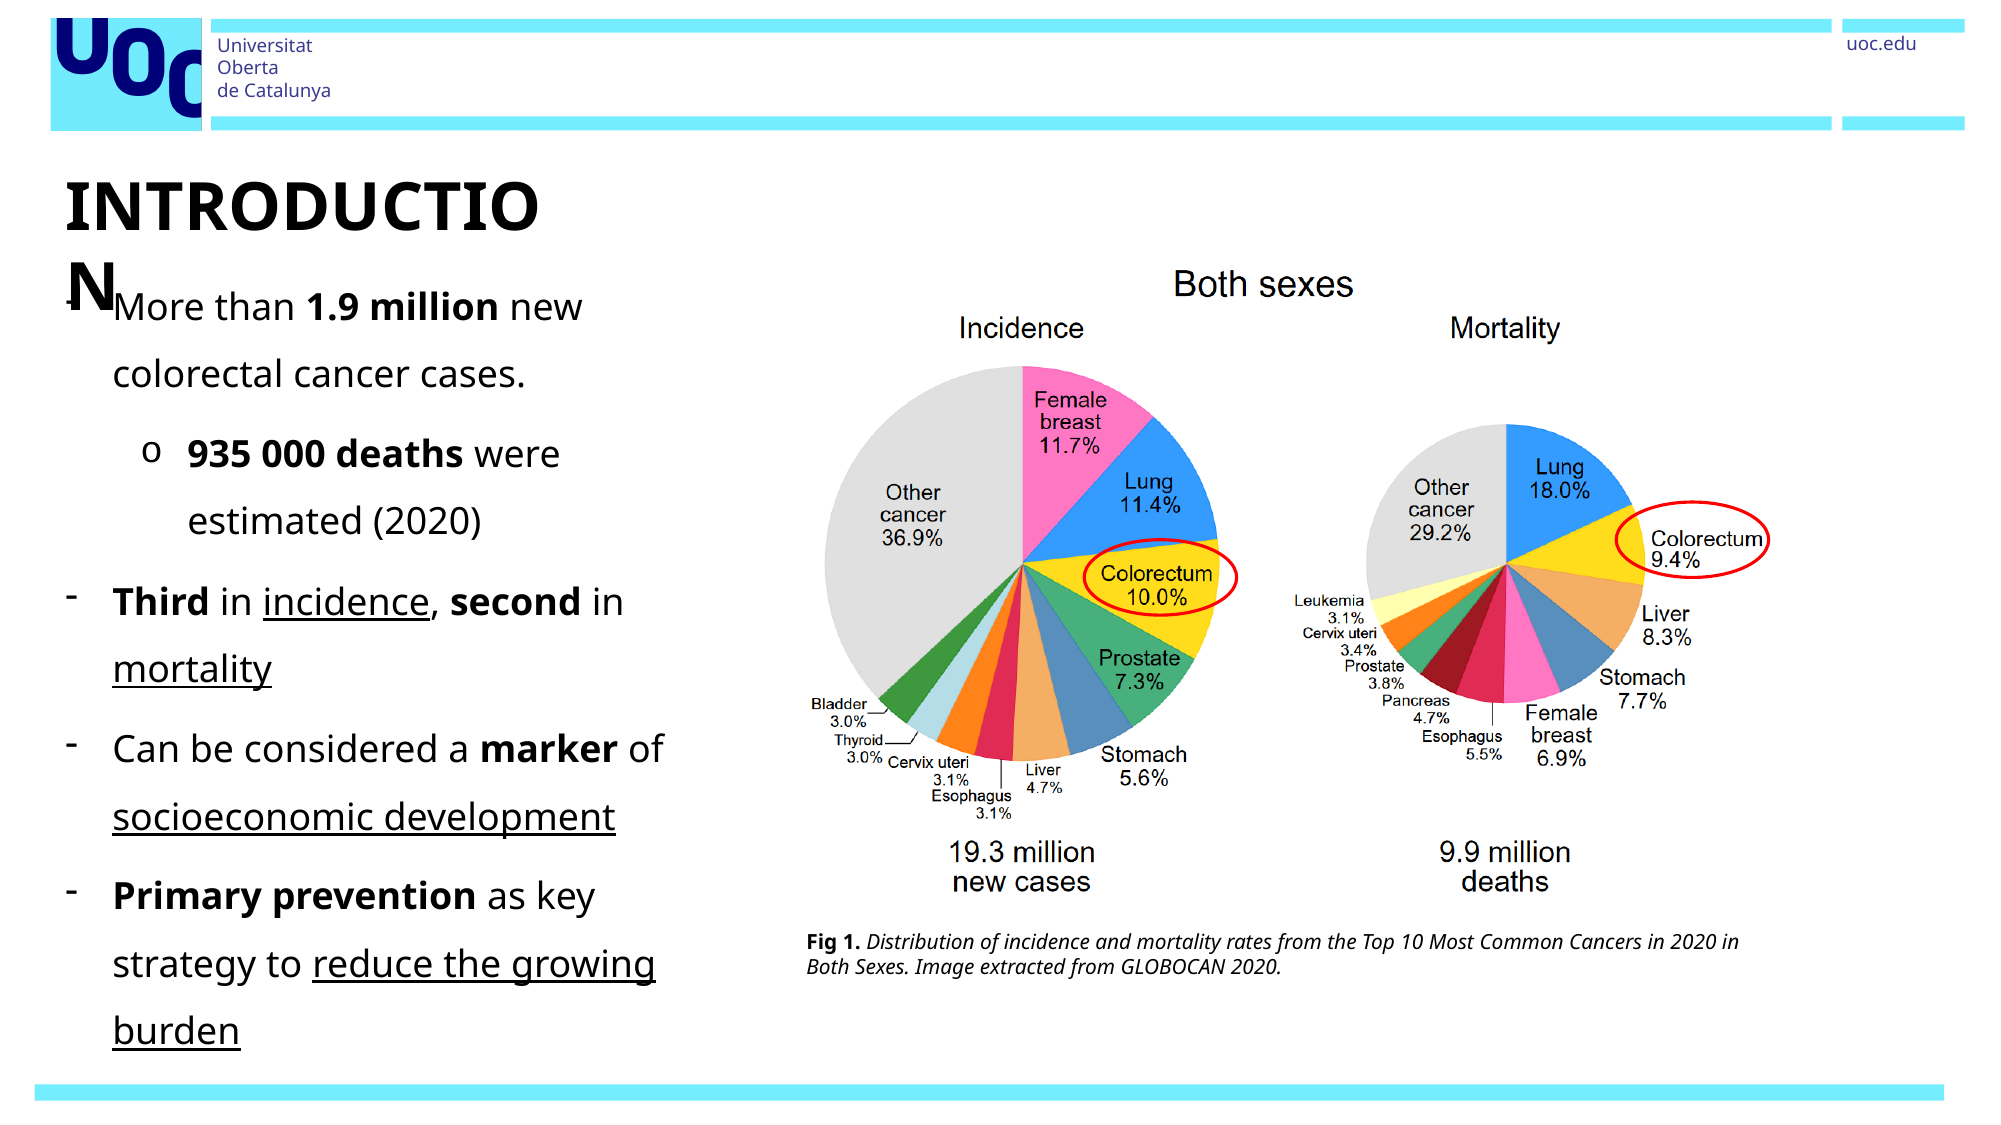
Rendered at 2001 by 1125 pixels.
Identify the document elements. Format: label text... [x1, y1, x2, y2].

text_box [50, 18, 1966, 131]
text_box INTRODUCTION [50, 156, 599, 252]
text_box [752, 1083, 1946, 1102]
text_box [33, 1083, 50, 1102]
text_box More than 1.9 million new colorectal cancer cases. 935 000 deaths were estimated (2020) Third in incidence, second in mortality Can be considered a marker of socioeconomic development Primary prevention as key strategy to reduce the growing burden [50, 252, 752, 1105]
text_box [791, 255, 1770, 988]
